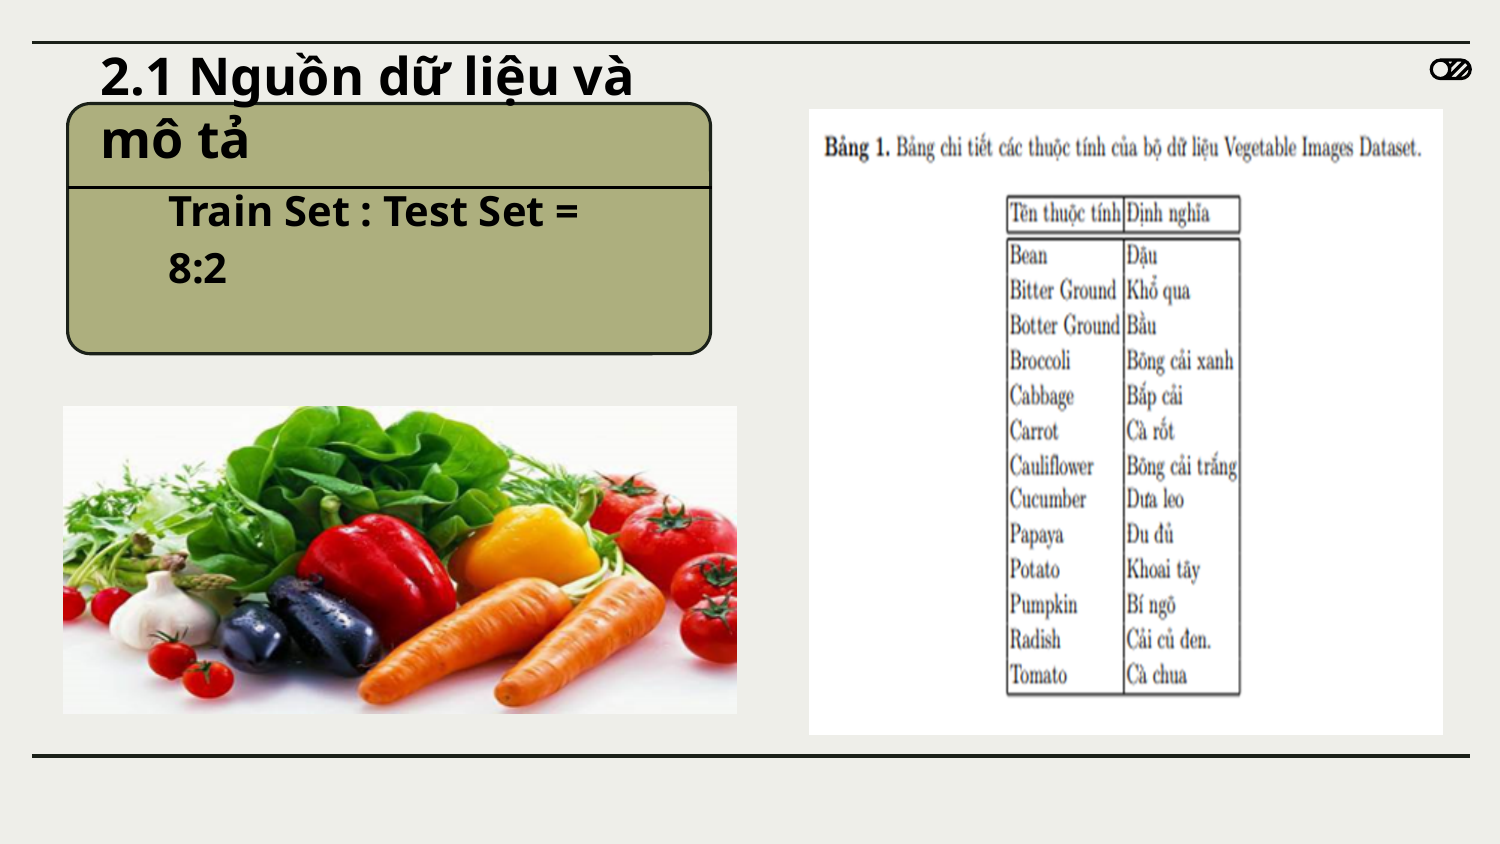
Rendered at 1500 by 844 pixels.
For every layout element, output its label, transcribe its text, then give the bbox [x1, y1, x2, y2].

text_box [1429, 58, 1472, 81]
picture [62, 406, 737, 714]
title 2.1 Nguồn dữ liệu và mô tả [85, 58, 666, 101]
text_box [67, 103, 712, 354]
picture [809, 109, 1444, 735]
